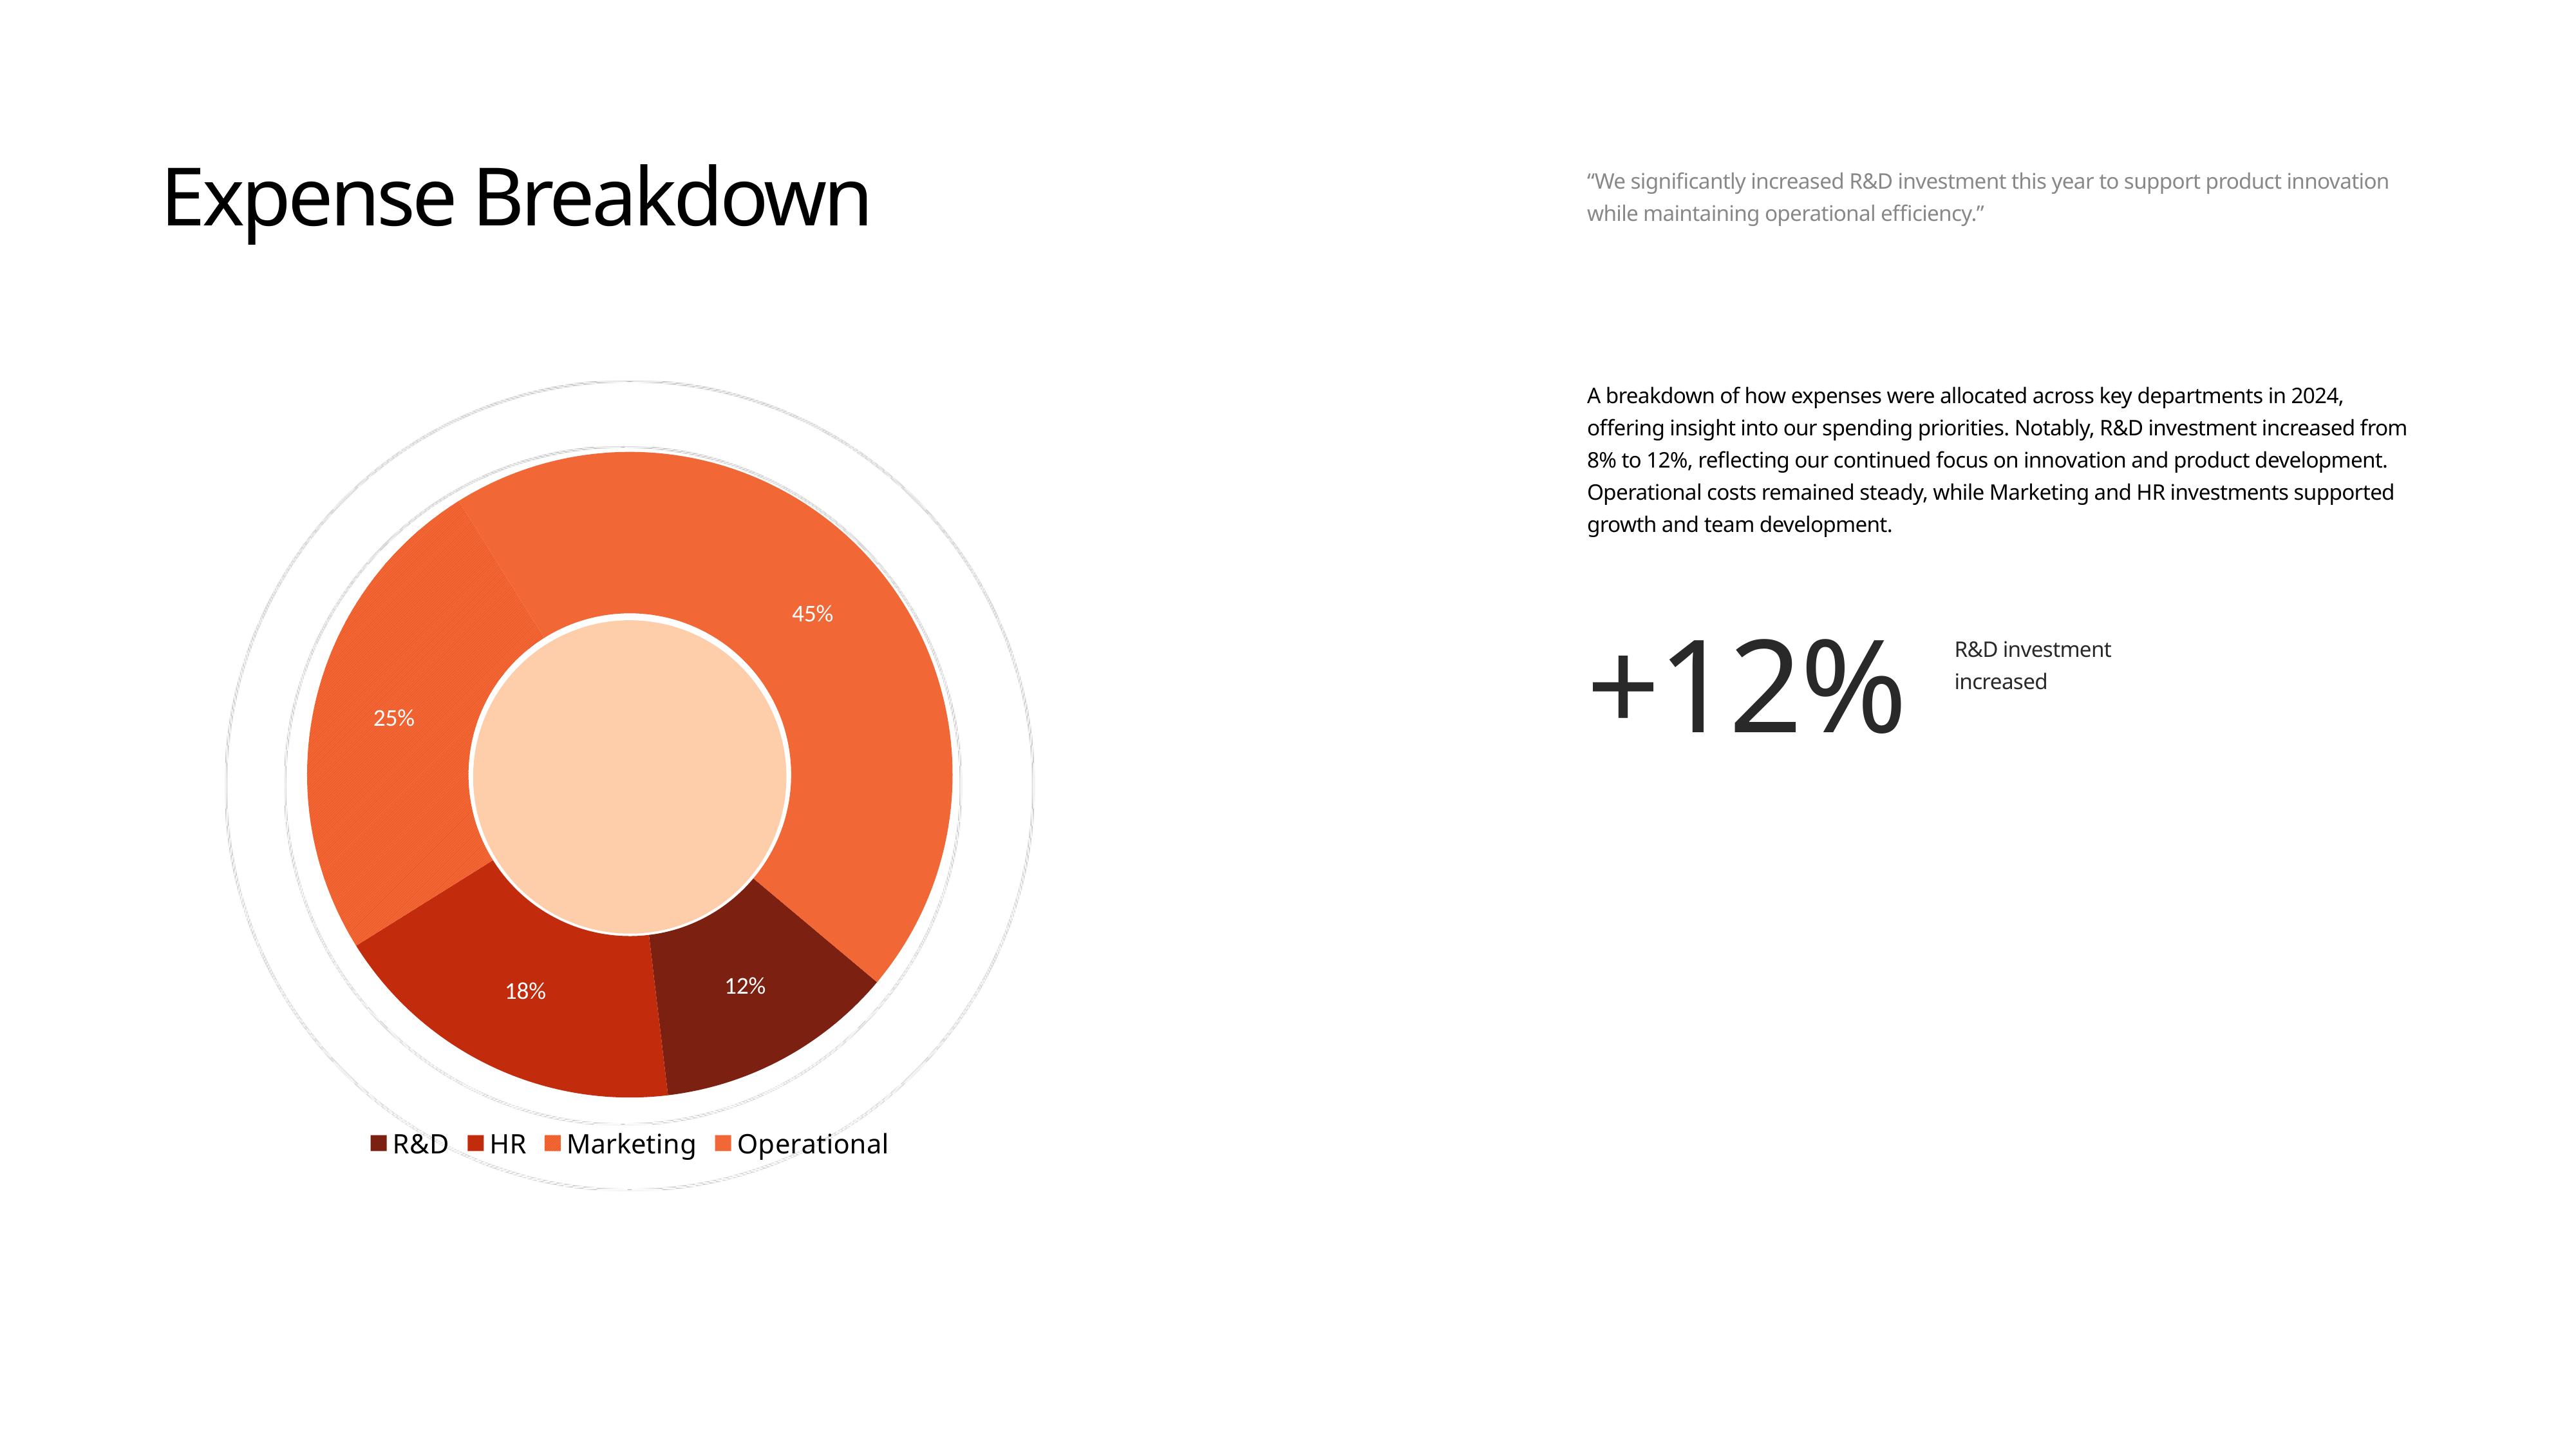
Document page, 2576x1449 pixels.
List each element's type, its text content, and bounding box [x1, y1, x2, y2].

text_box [224, 1168, 1035, 1191]
text_box +12% [1586, 565, 1966, 801]
chart [70, 437, 1190, 1168]
text_box A breakdown of how expenses were allocated across key departments in 2024, offering insight into our spending priorities. Notably, R&D investment increased from 8% to 12%, reflecting our continued focus on innovation and product development. Operational costs remained steady, while Marketing and HR investments supported growth and team development. [1586, 375, 2422, 544]
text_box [224, 381, 1035, 437]
text_box Expense Breakdown [160, 160, 916, 269]
text_box “We significantly increased R&D investment this year to support product innovation while maintaining operational efficiency.” [1586, 160, 2422, 233]
text_box R&D investment increased [1954, 629, 2123, 701]
